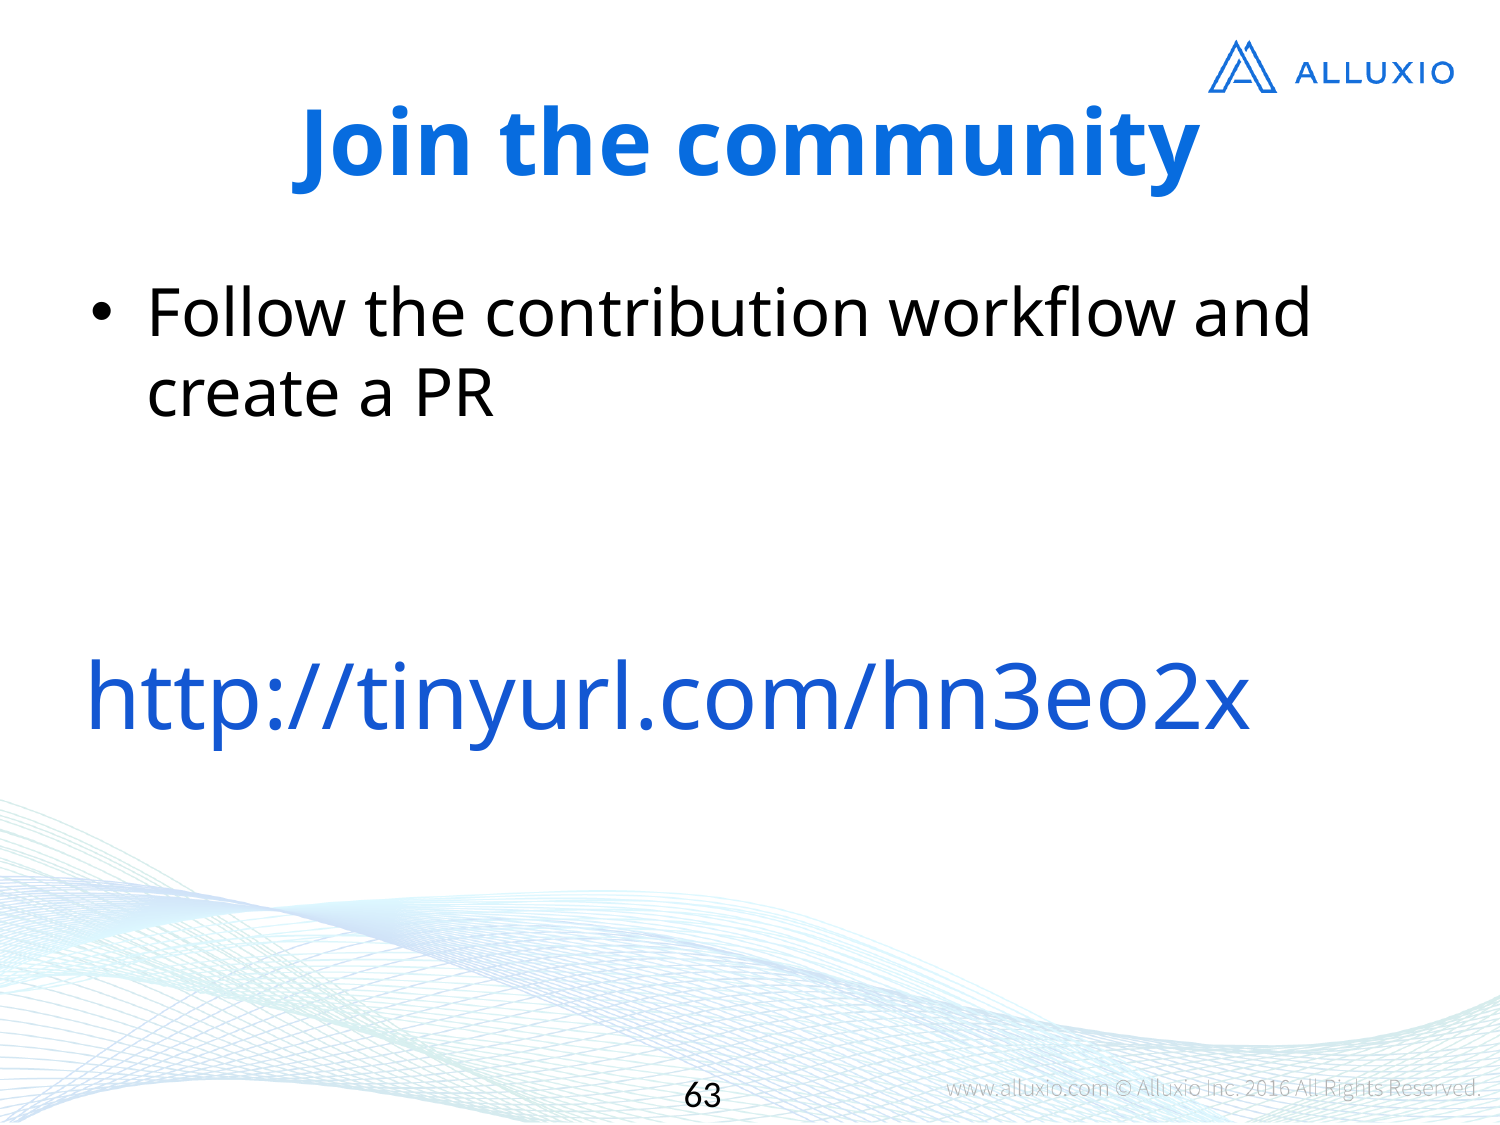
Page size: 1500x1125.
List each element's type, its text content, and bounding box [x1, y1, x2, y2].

picture [0, 0, 1500, 1125]
list Follow the contribution workflow and create a PR [75, 262, 1425, 1005]
text_box http://tinyurl.com/hn3eo2x [31, 572, 1307, 814]
title Join the community [75, 45, 1425, 233]
text_box 63 [668, 1062, 832, 1103]
